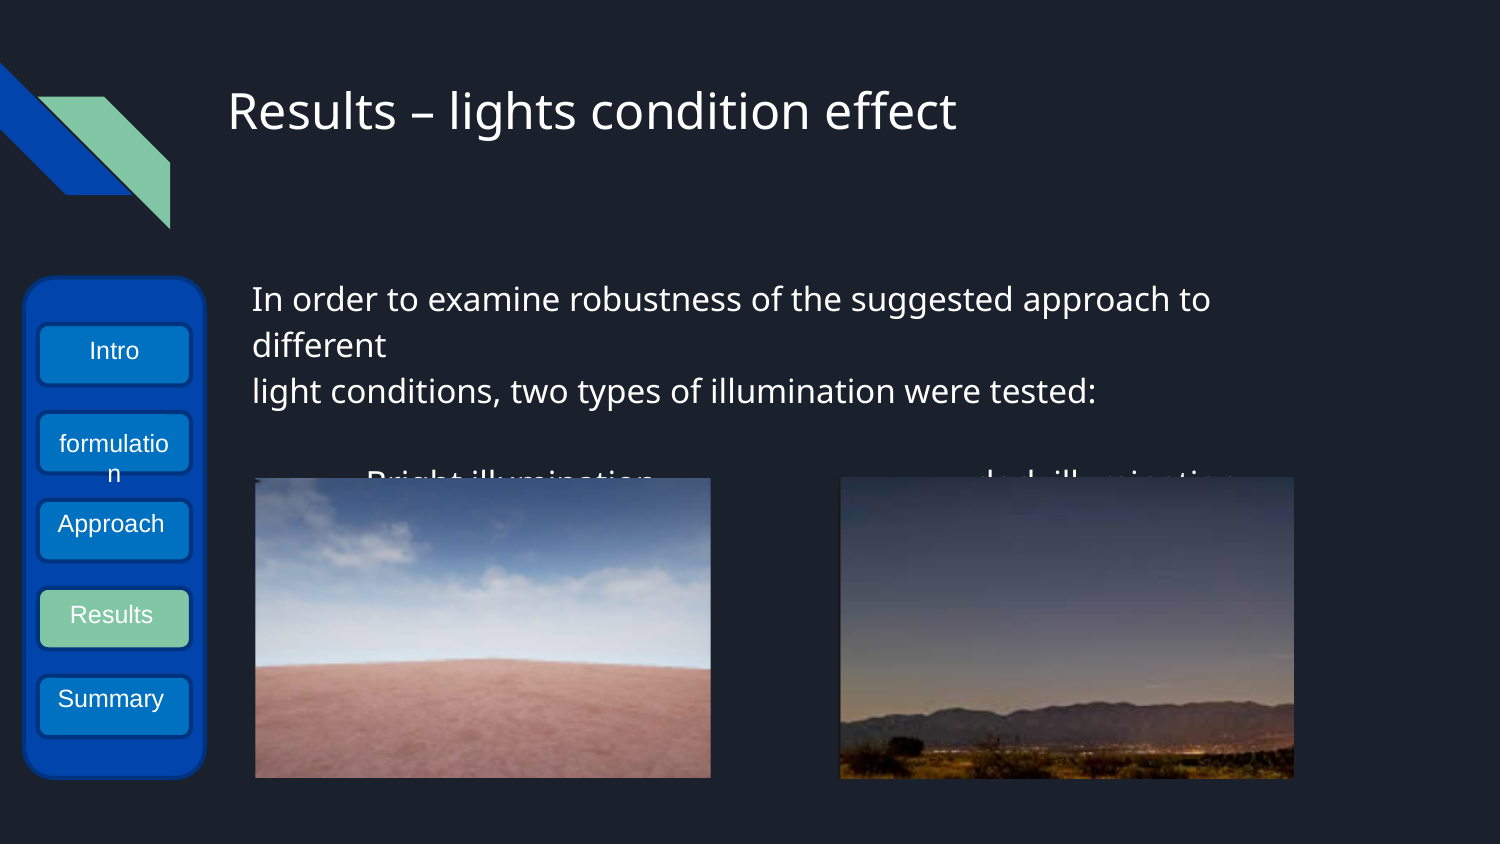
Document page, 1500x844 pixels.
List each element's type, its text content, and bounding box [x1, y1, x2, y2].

picture [838, 477, 1294, 780]
picture [255, 478, 711, 779]
list In order to examine robustness of the suggested approach to different light conditions, two types of illumination were tested: Bright illumination dark illumination [212, 257, 1368, 735]
title Results – lights condition effect [212, 64, 1368, 215]
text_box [23, 277, 206, 779]
